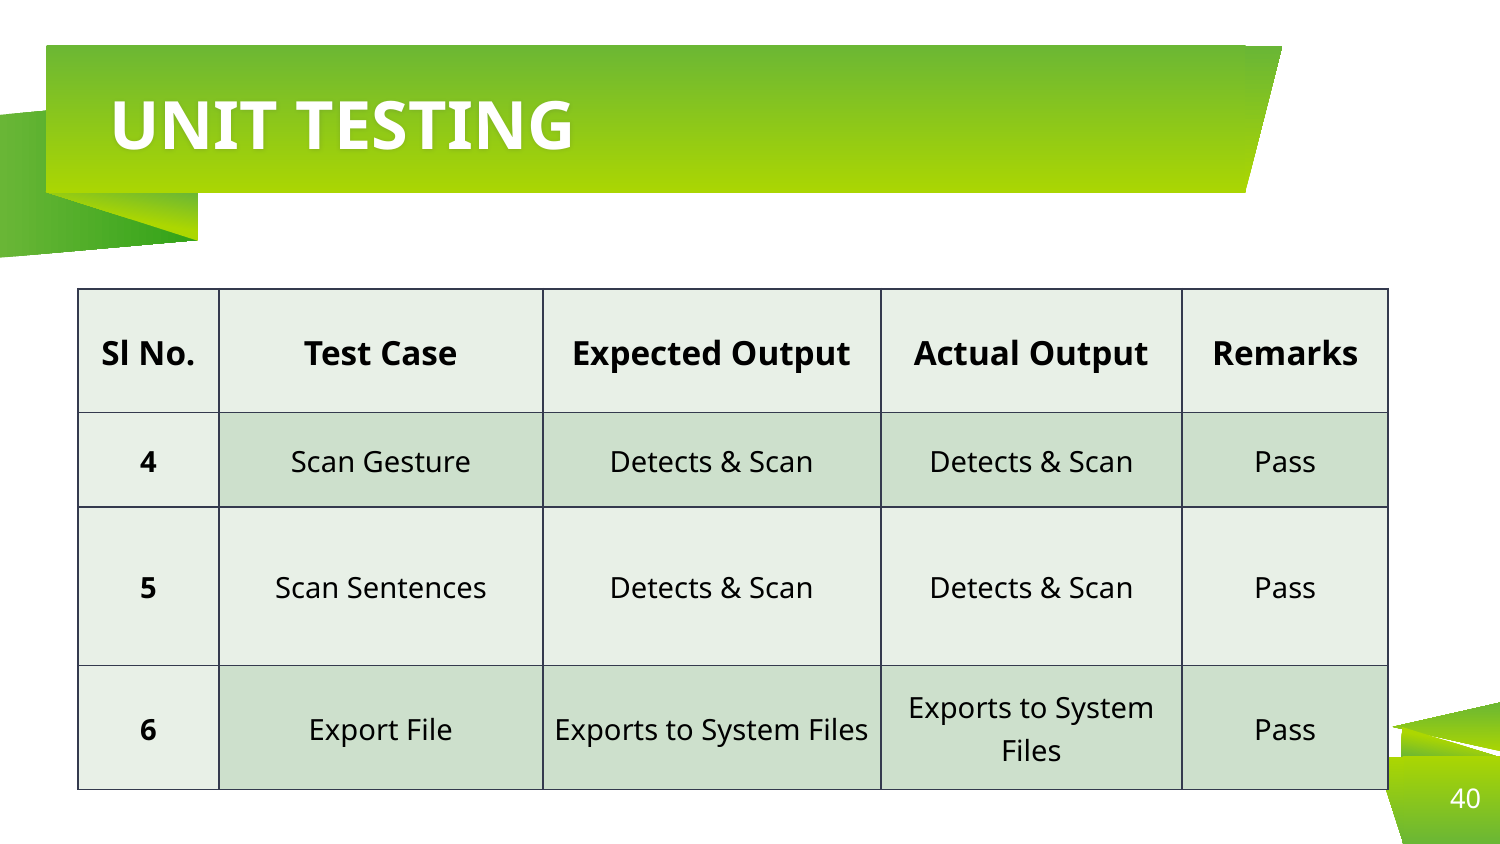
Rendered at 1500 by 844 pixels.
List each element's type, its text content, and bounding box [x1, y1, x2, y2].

table_header Sl No. [79, 290, 218, 412]
table_header Remarks [1183, 290, 1387, 412]
table_cell Detects & Scan [544, 413, 880, 506]
table_cell 5 [79, 508, 218, 665]
table_cell Detects & Scan [882, 508, 1181, 665]
table_cell Pass [1183, 508, 1387, 665]
table_cell Scan Sentences [220, 508, 542, 665]
table_cell Exports to System Files [882, 666, 1181, 789]
title UNIT TESTING [109, 54, 1232, 202]
table_cell 6 [79, 666, 218, 789]
table_cell Detects & Scan [882, 413, 1181, 506]
table_cell Exports to System Files [544, 666, 880, 789]
table_cell Scan Gesture [220, 413, 542, 506]
table_cell Pass [1183, 413, 1387, 506]
table_cell Detects & Scan [544, 508, 880, 665]
table_cell Pass [1183, 666, 1387, 789]
table_header Expected Output [544, 290, 880, 412]
table_cell 4 [79, 413, 218, 506]
table_header Test Case [220, 290, 542, 412]
slide_number 40 [1401, 756, 1482, 844]
table_header Actual Output [882, 290, 1181, 412]
table_cell Export File [220, 666, 542, 789]
